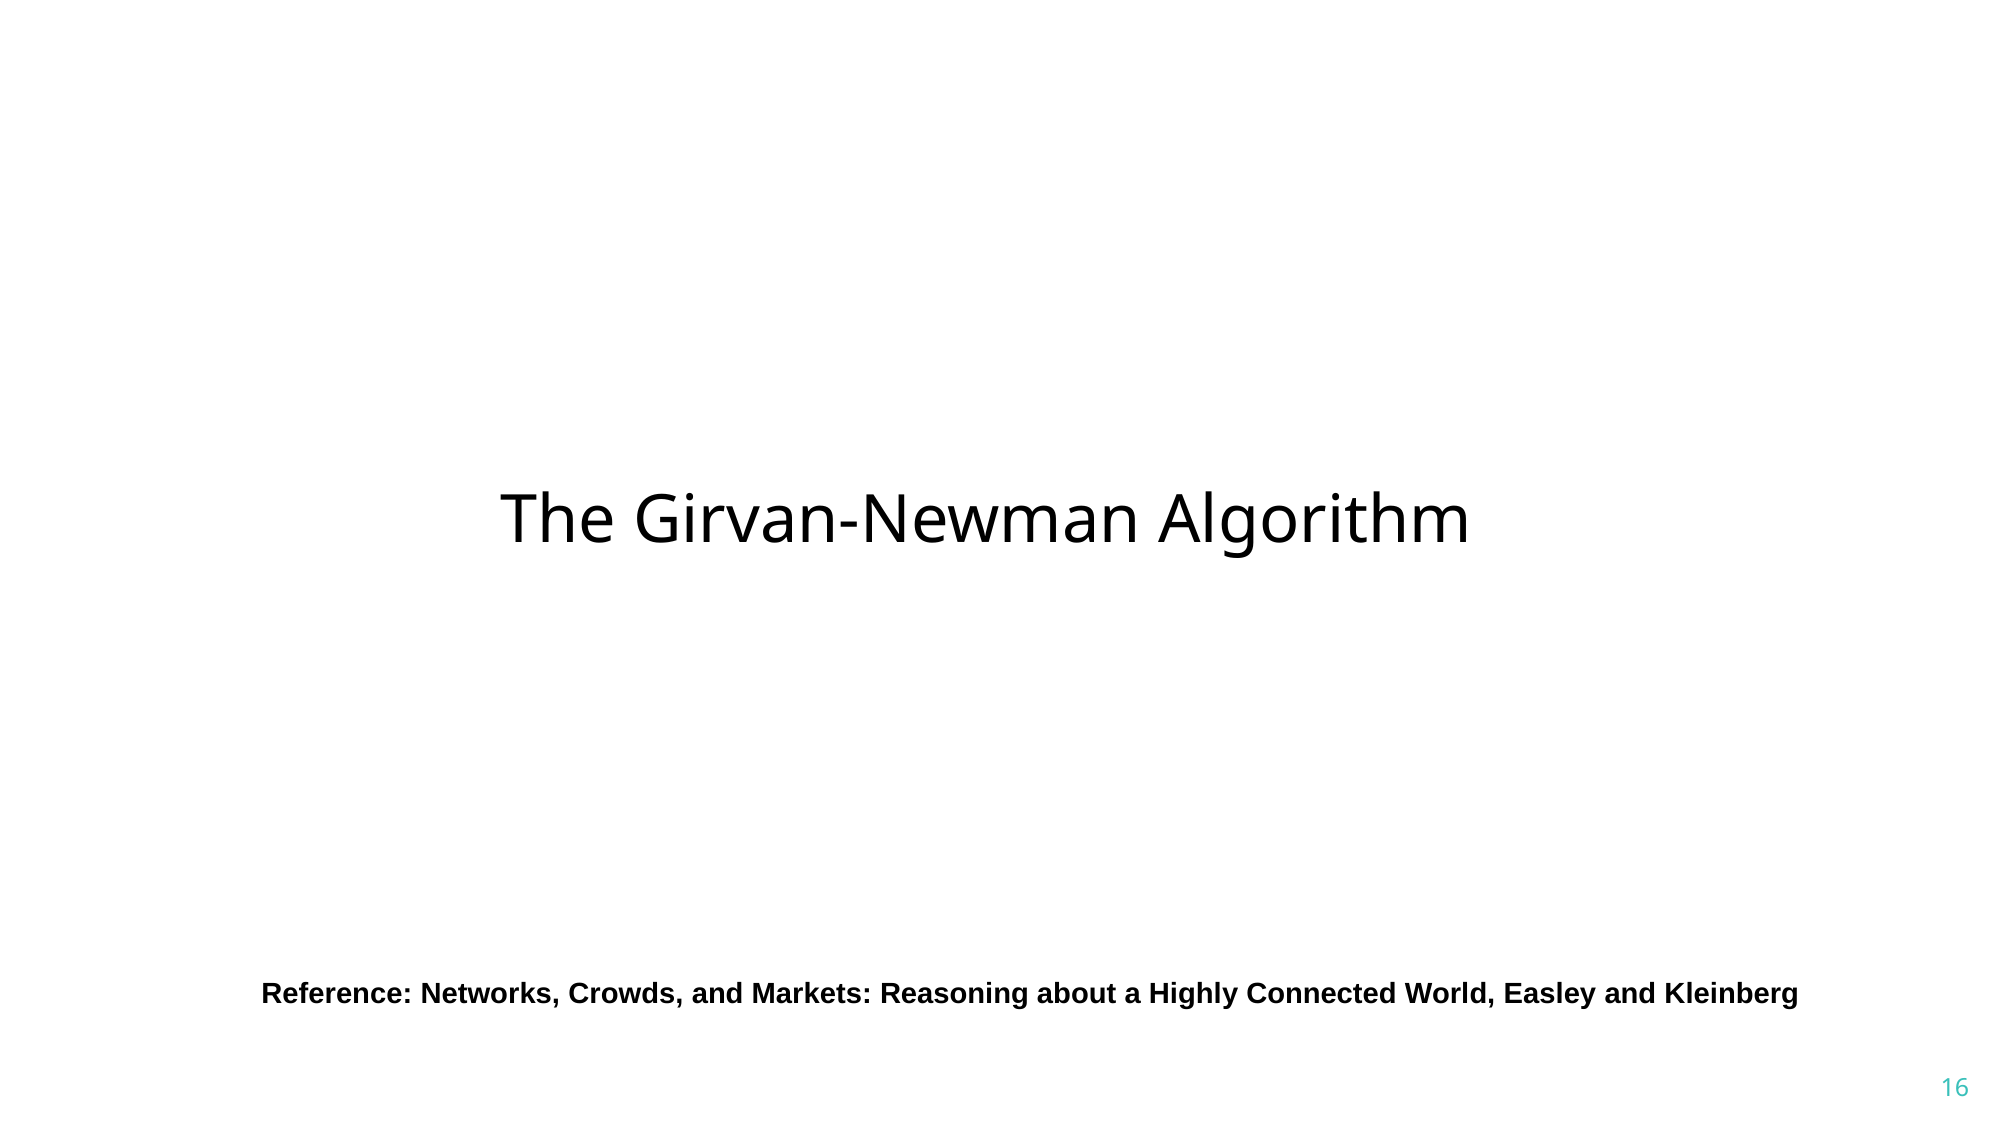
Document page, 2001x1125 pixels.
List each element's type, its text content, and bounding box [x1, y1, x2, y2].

text_box Reference: Networks, Crowds, and Markets: Reasoning about a Highly Connected World, Easley and Kleinberg [246, 967, 1816, 1017]
title The Girvan-Newman Algorithm [176, 481, 1797, 571]
slide_number 16 [1864, 1056, 1985, 1125]
